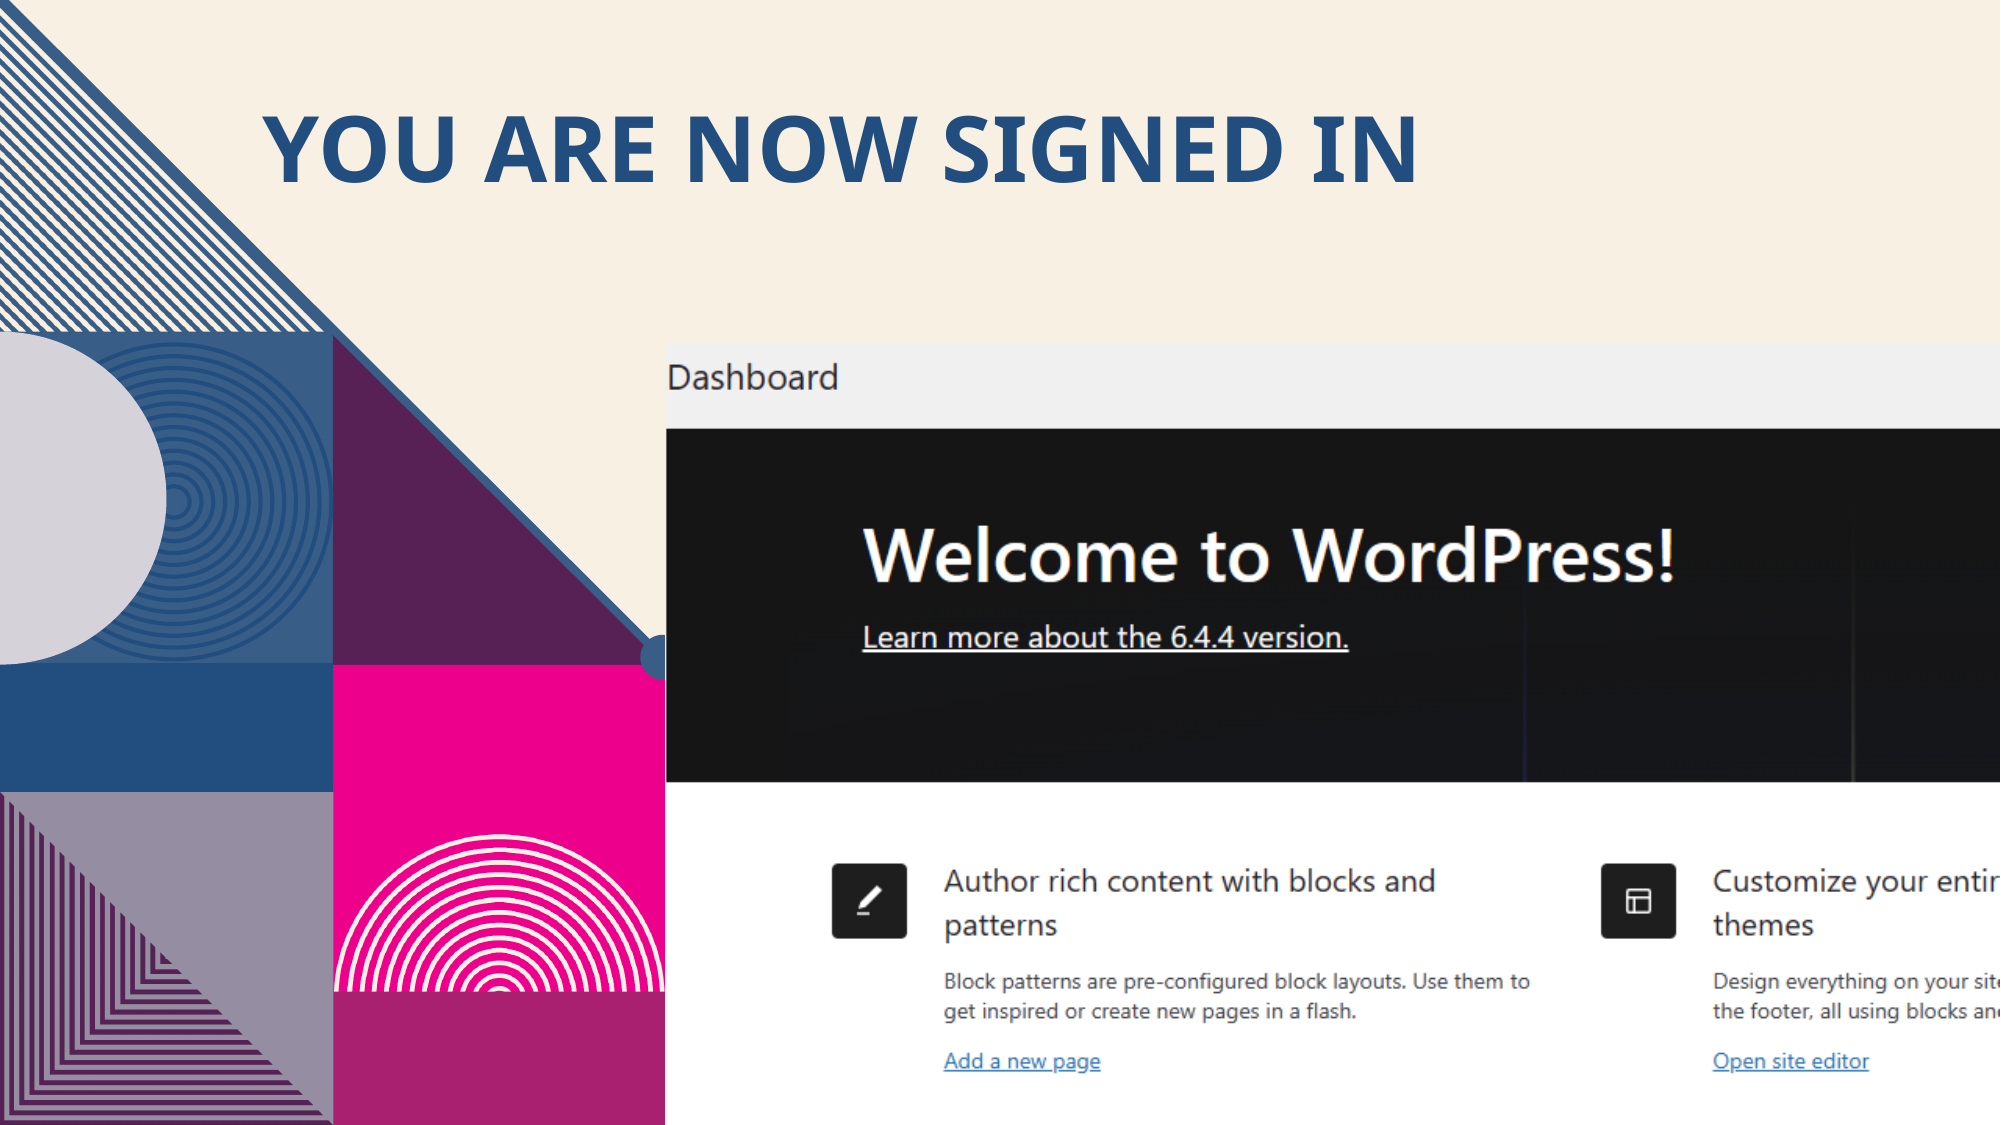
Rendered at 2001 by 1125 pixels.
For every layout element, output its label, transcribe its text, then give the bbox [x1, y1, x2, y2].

picture [334, 343, 2000, 1125]
picture [0, 792, 333, 1125]
picture [10, 0, 332, 321]
picture [0, 4, 330, 333]
title You are now signed in [247, 70, 1850, 210]
